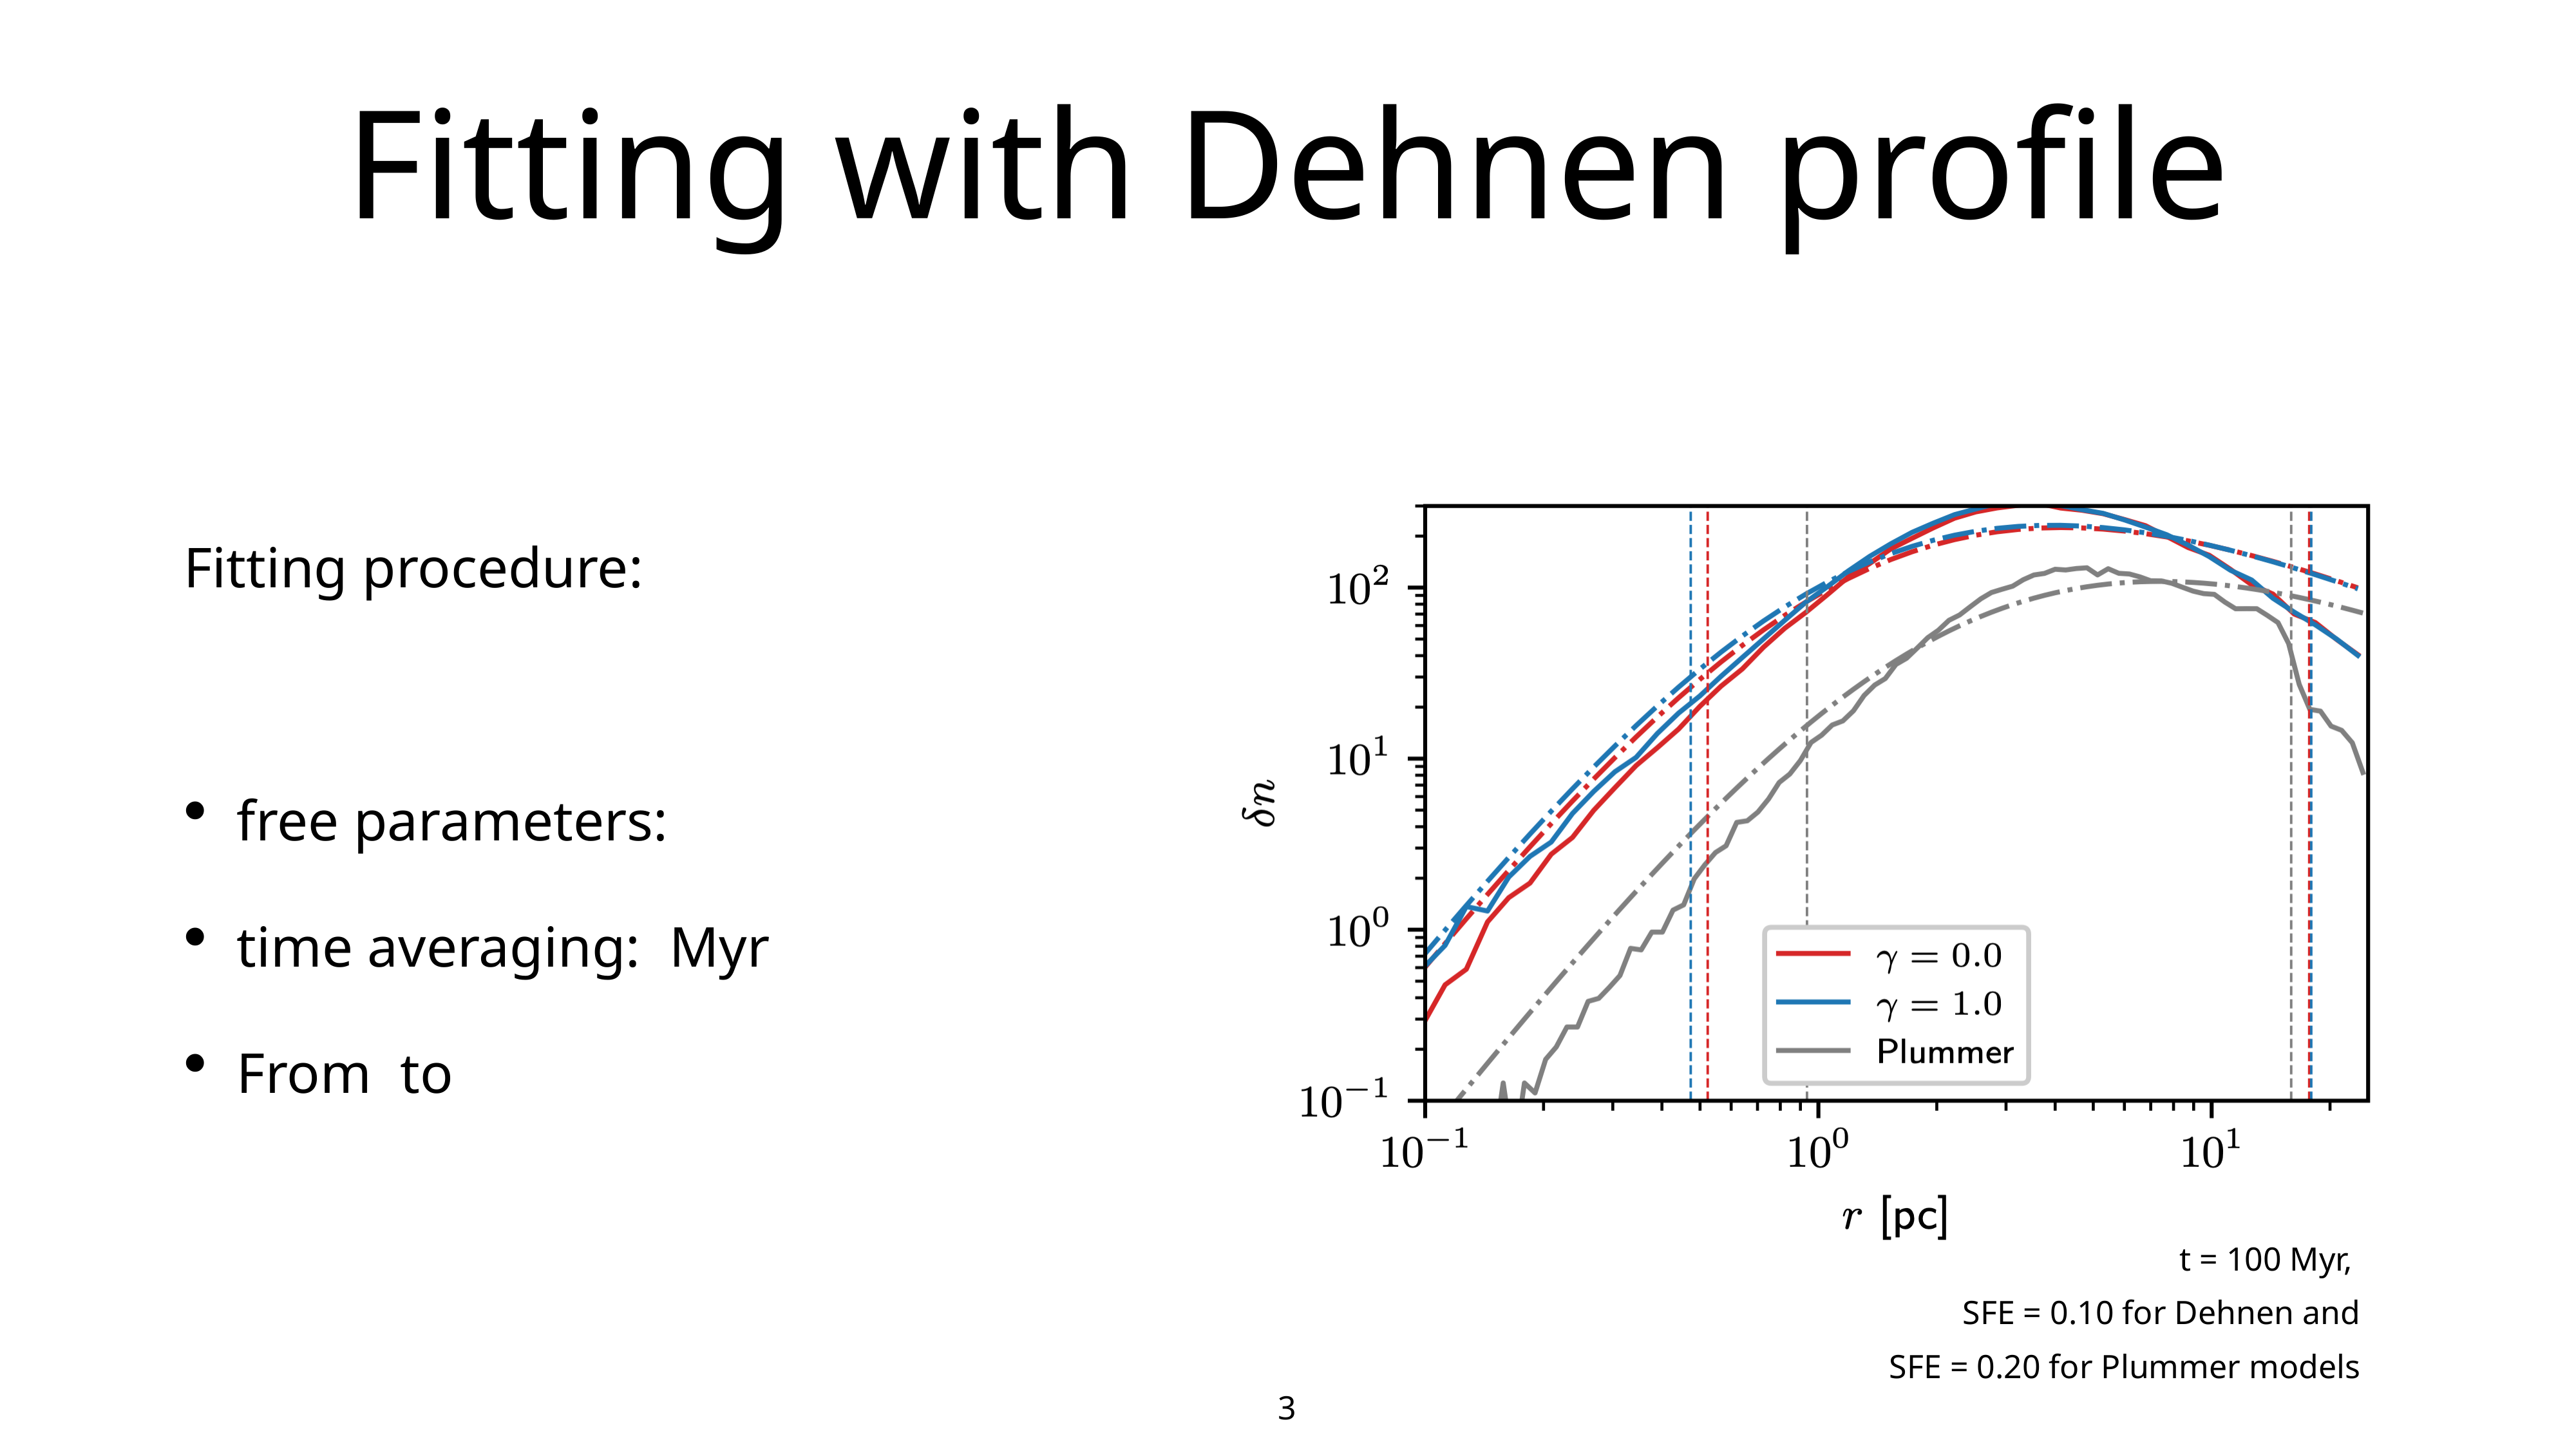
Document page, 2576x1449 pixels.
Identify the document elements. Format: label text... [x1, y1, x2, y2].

picture [1207, 469, 2405, 1275]
text_box t = 100 Myr, SFE = 0.10 for Dehnen and SFE = 0.20 for Plummer models [1606, 1275, 2366, 1390]
slide_number 3 [1272, 1381, 1303, 1431]
title Fitting with Dehnen profile [178, 37, 2398, 279]
